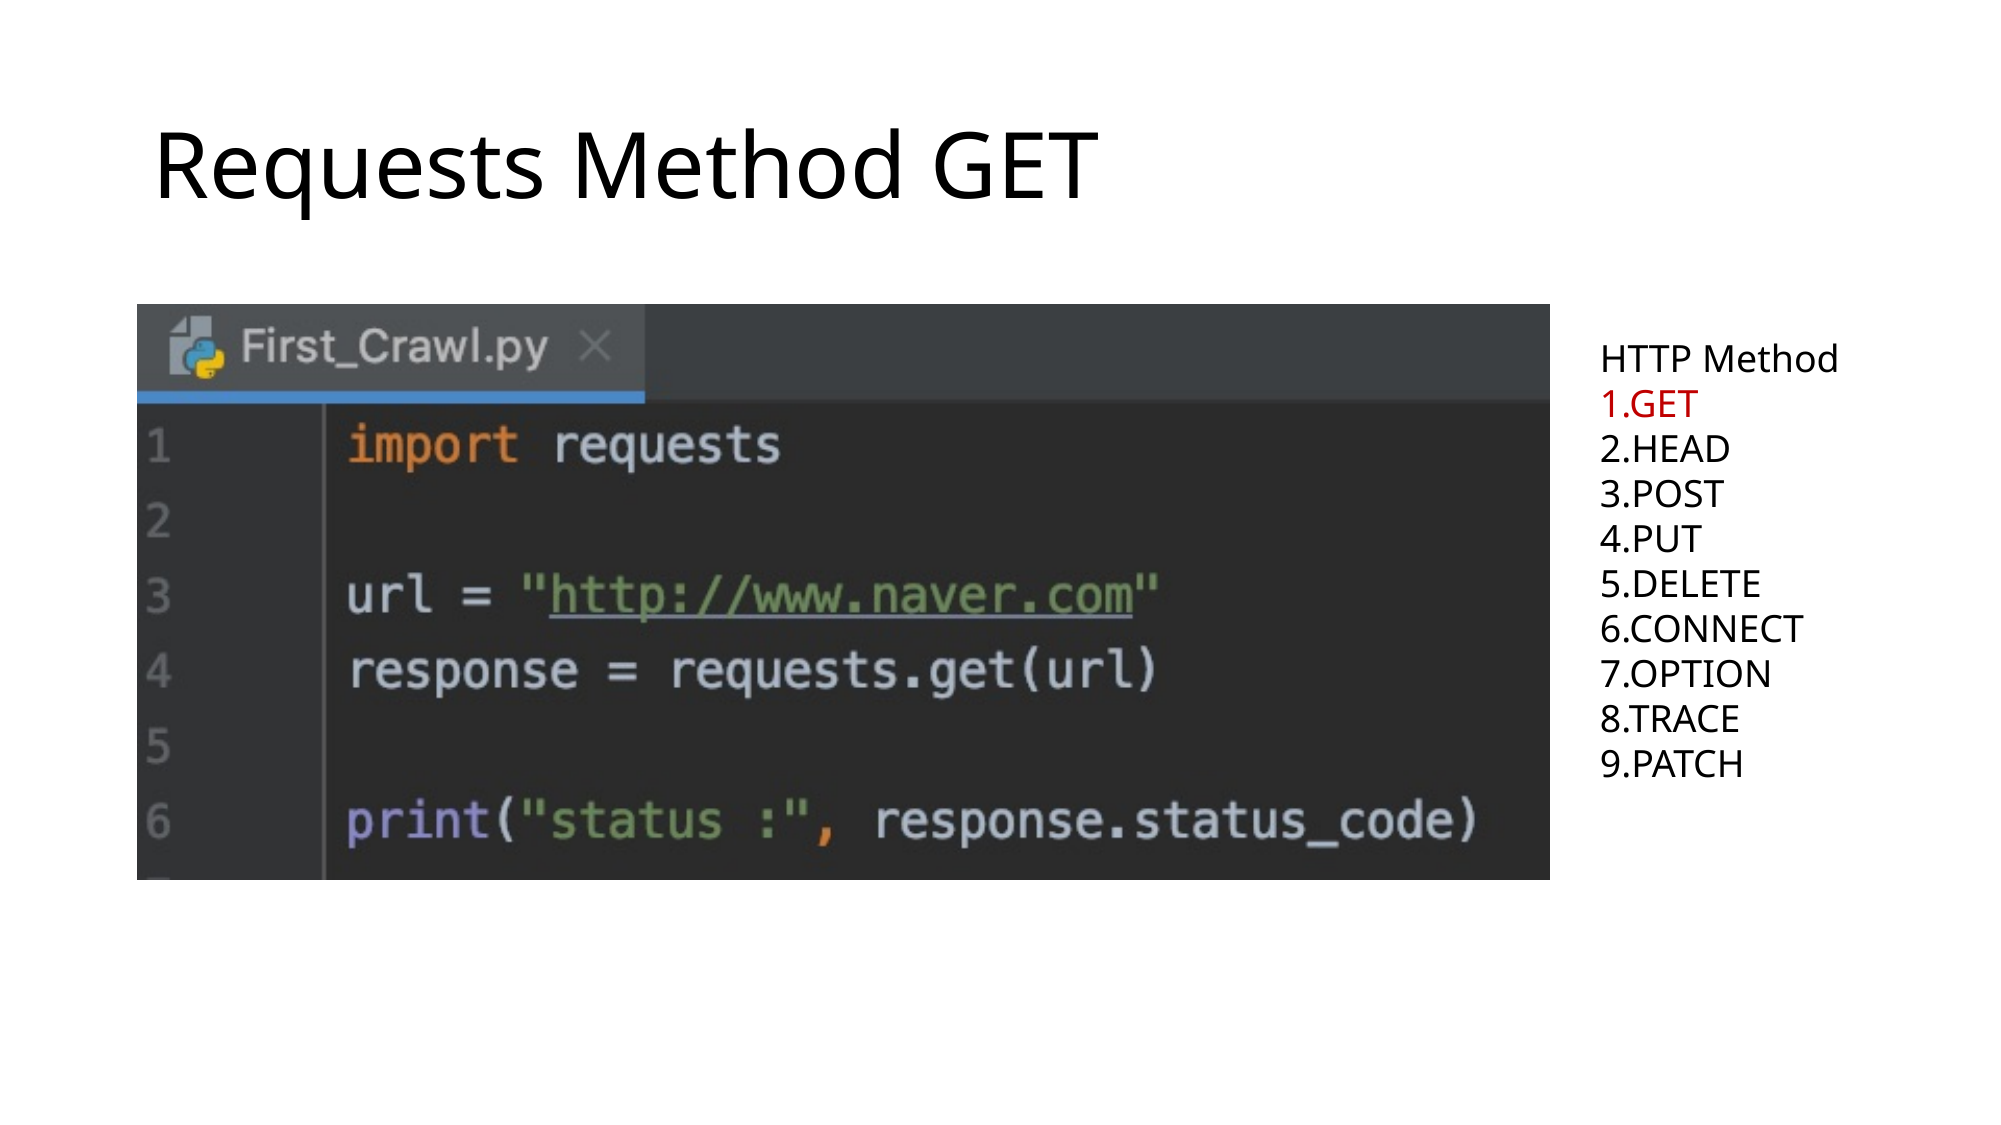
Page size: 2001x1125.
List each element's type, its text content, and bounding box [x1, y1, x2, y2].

text_box HTTP Method 1.GET 2.HEAD 3.POST 4.PUT 5.DELETE 6.CONNECT 7.OPTION 8.TRACE 9.PATCH [1585, 327, 2000, 793]
title Requests Method GET [137, 59, 1863, 278]
picture [137, 304, 1550, 881]
